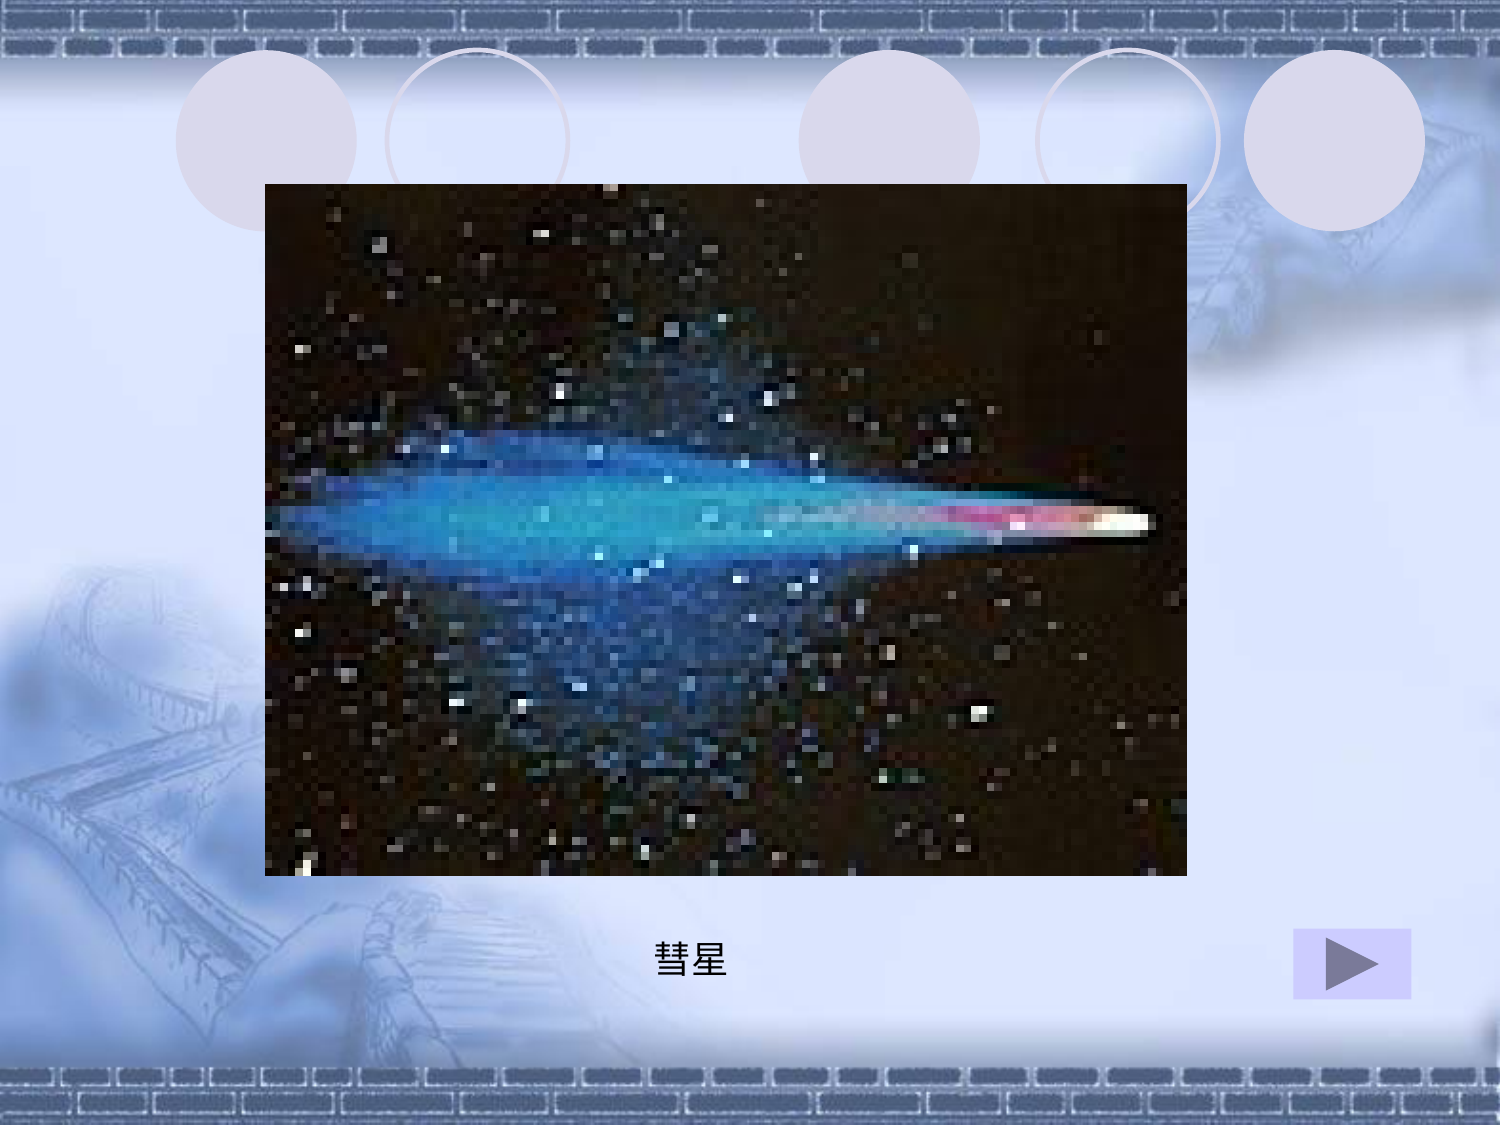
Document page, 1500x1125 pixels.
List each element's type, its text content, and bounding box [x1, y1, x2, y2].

text_box 彗星 [501, 928, 880, 989]
picture [0, 0, 1500, 1125]
text_box [1293, 928, 1412, 1000]
